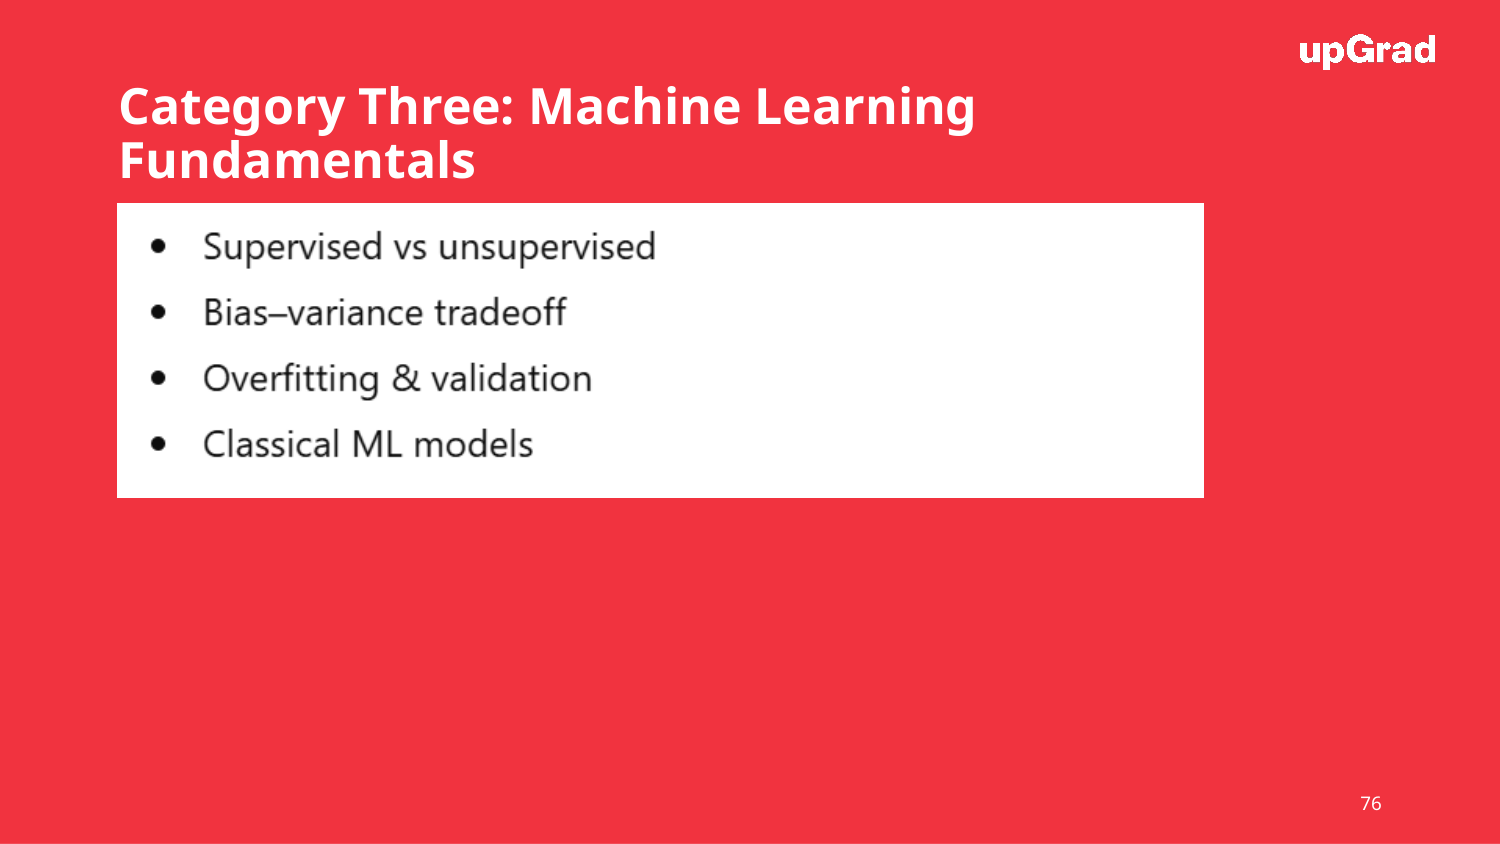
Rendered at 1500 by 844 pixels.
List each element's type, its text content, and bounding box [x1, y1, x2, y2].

picture [1300, 34, 1435, 70]
title Category Three: Machine Learning Fundamentals [103, 89, 1334, 182]
picture [116, 203, 1204, 498]
slide_number 76 [1059, 782, 1397, 827]
